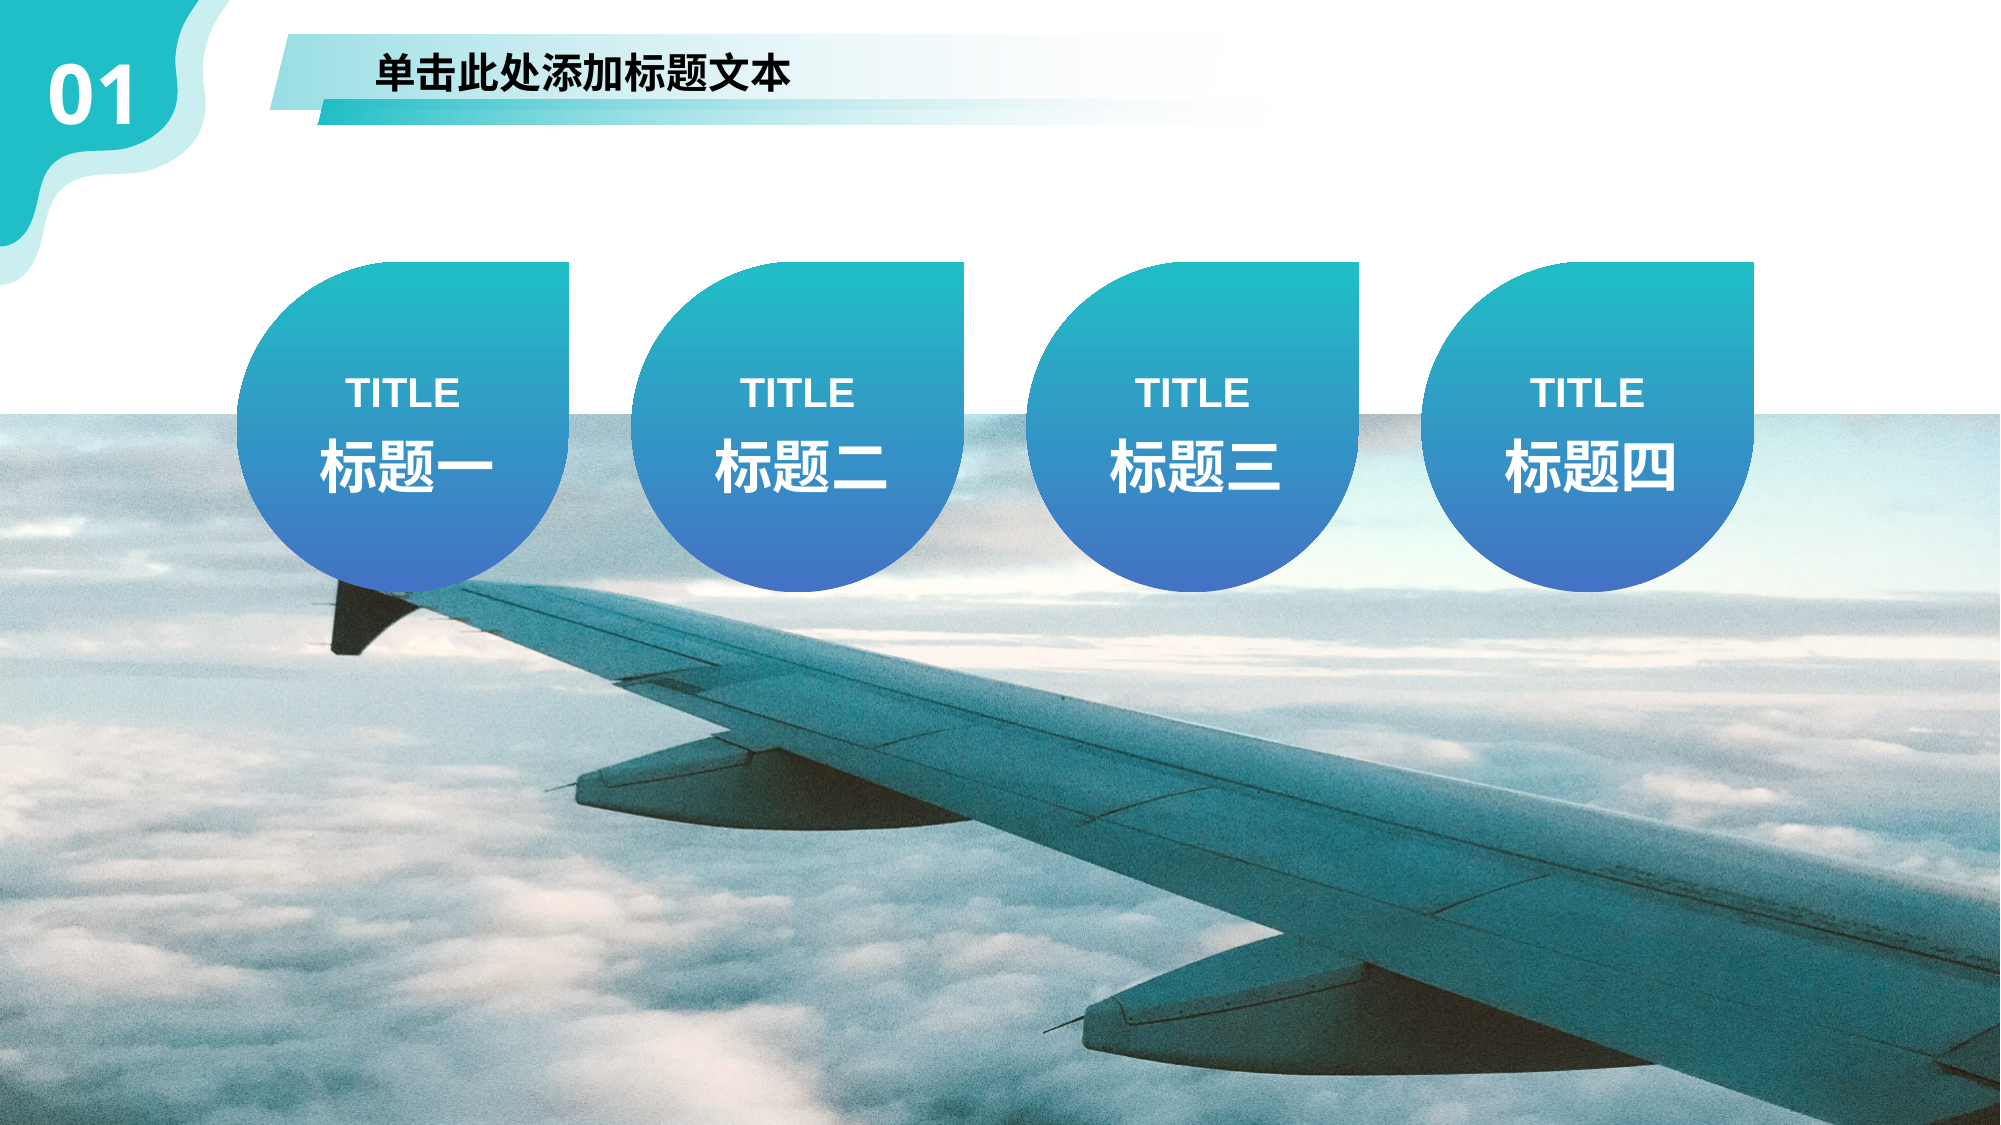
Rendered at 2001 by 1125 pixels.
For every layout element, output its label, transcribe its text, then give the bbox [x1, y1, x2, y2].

text_box 01 [33, 0, 237, 149]
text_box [236, 261, 631, 593]
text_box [1421, 261, 1863, 593]
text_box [631, 261, 1026, 593]
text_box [269, 34, 1272, 124]
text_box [1026, 261, 1421, 593]
picture [0, 414, 2000, 1125]
